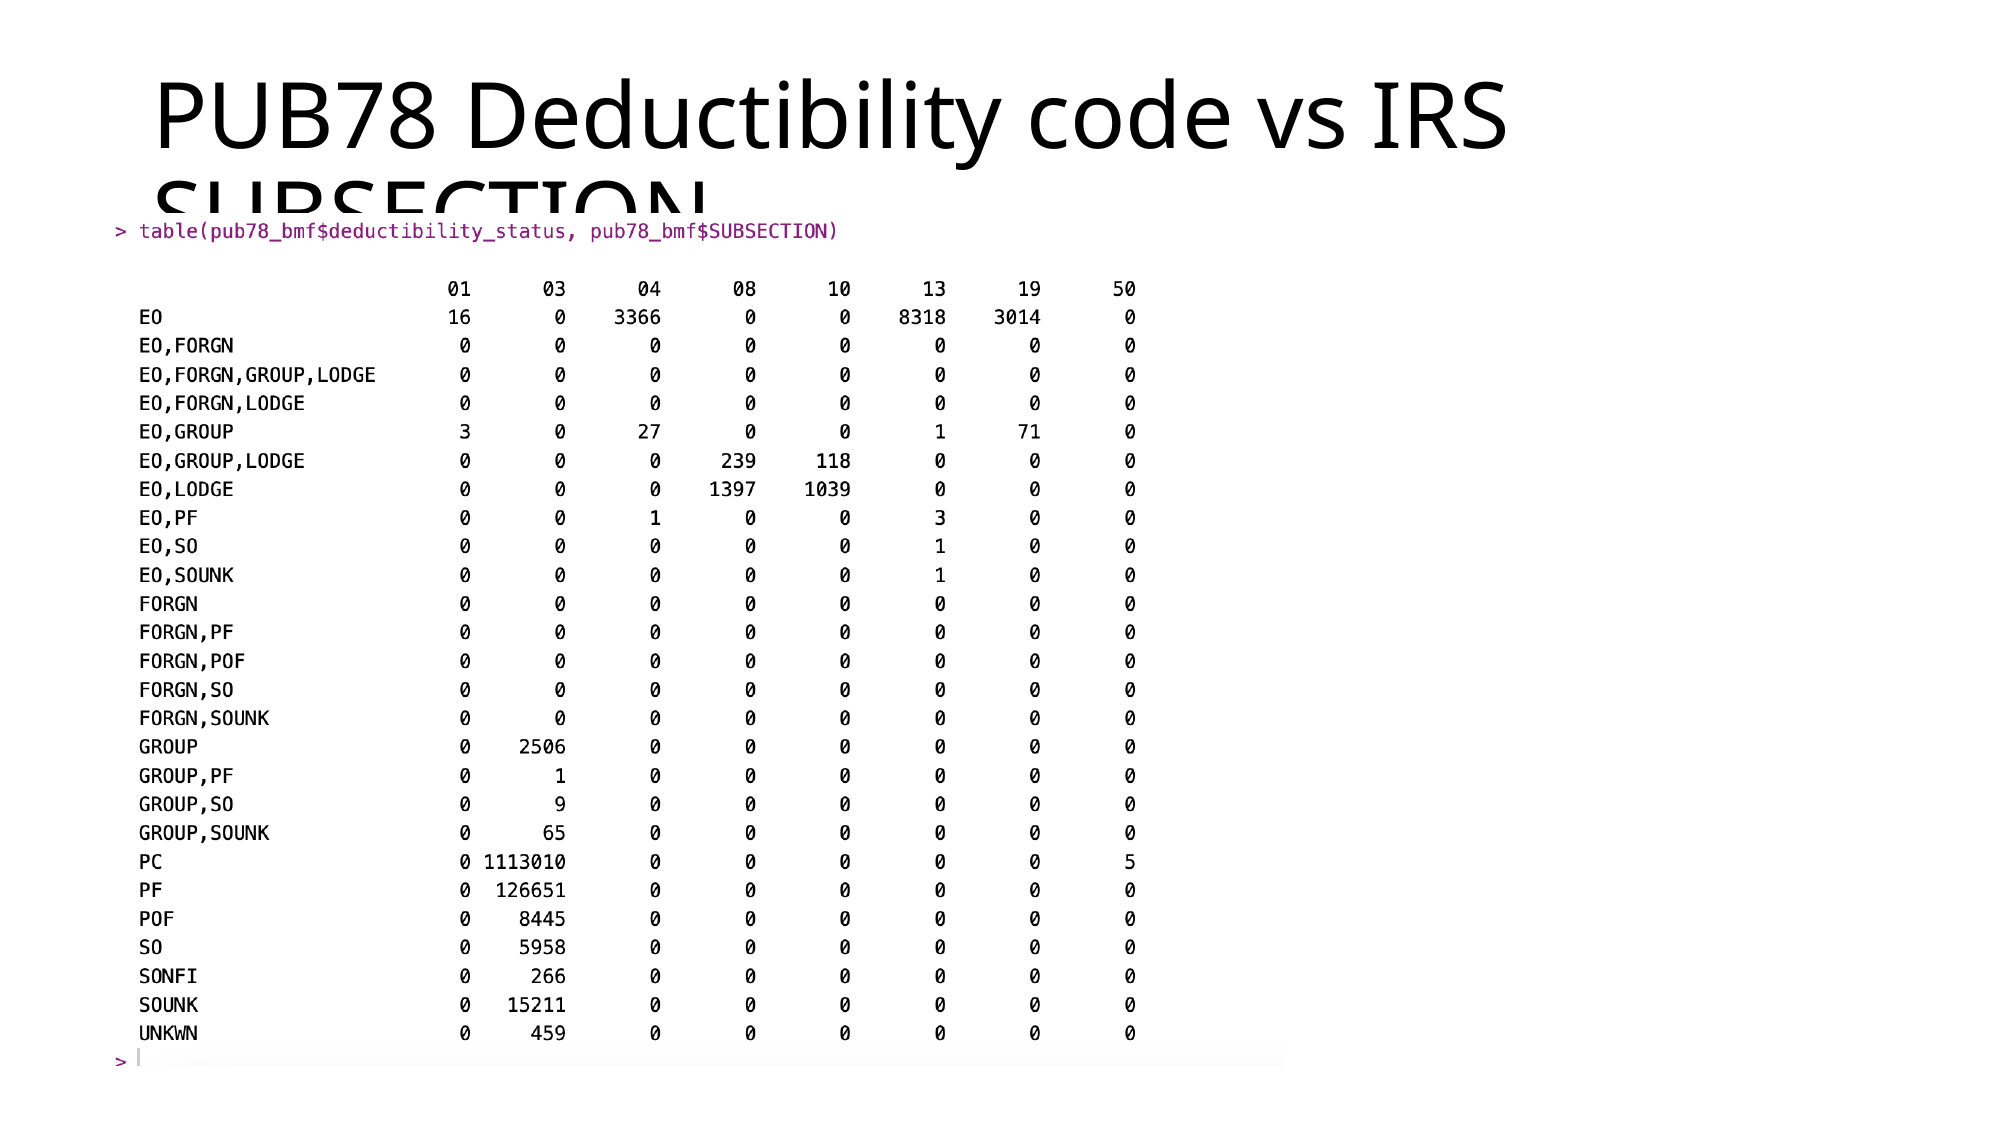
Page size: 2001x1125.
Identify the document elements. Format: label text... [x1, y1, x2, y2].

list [107, 213, 1284, 1066]
title PUB78 Deductibility code vs IRS SUBSECTION [137, 59, 1863, 278]
